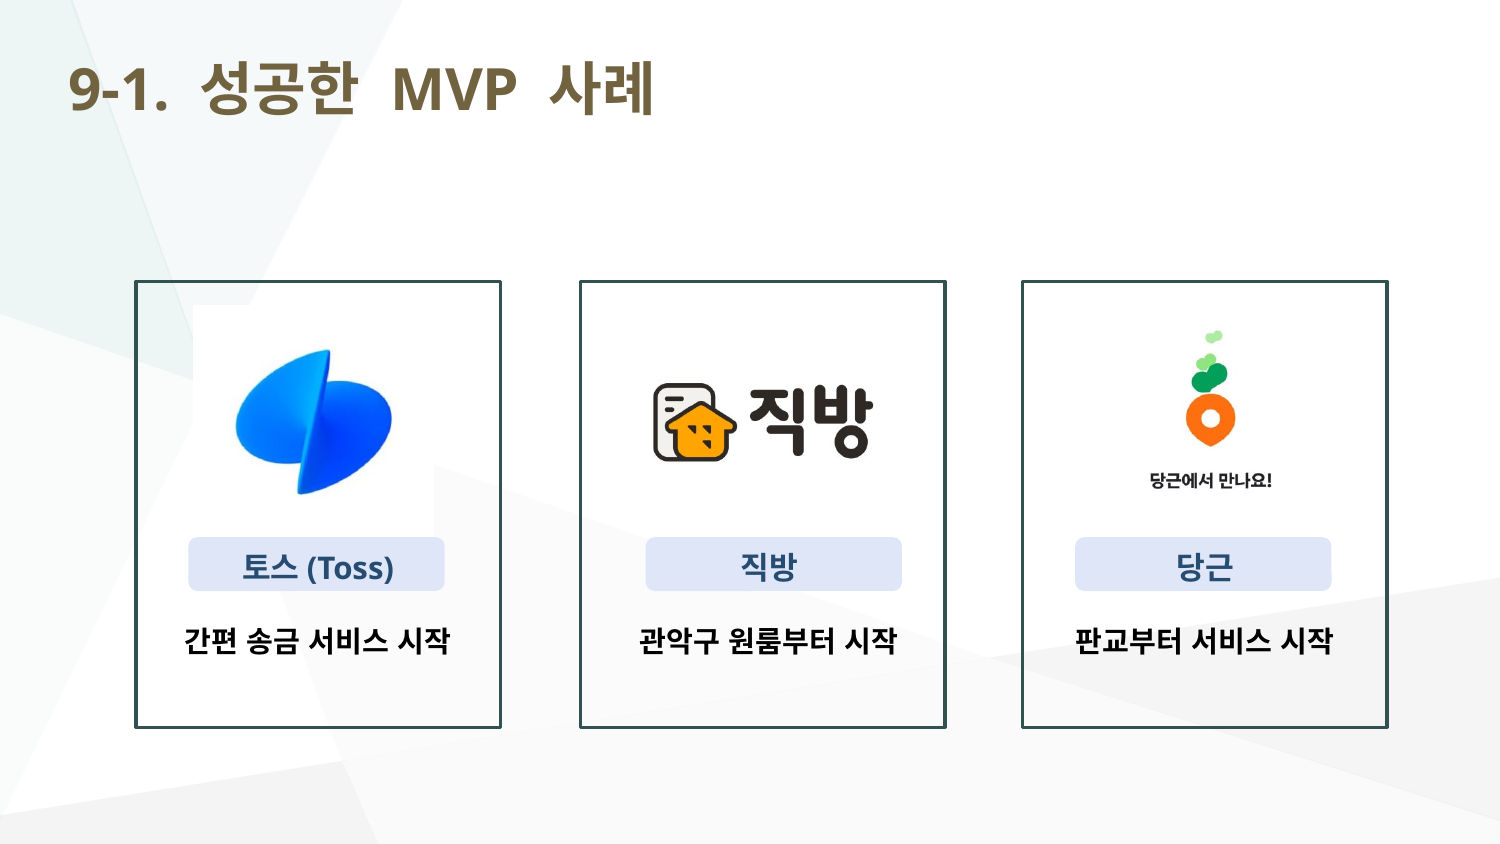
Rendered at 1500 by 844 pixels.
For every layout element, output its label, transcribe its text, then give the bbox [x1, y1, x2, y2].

title 9-1. 성공한 MVP 사례 [53, 29, 1444, 145]
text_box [135, 281, 1388, 728]
